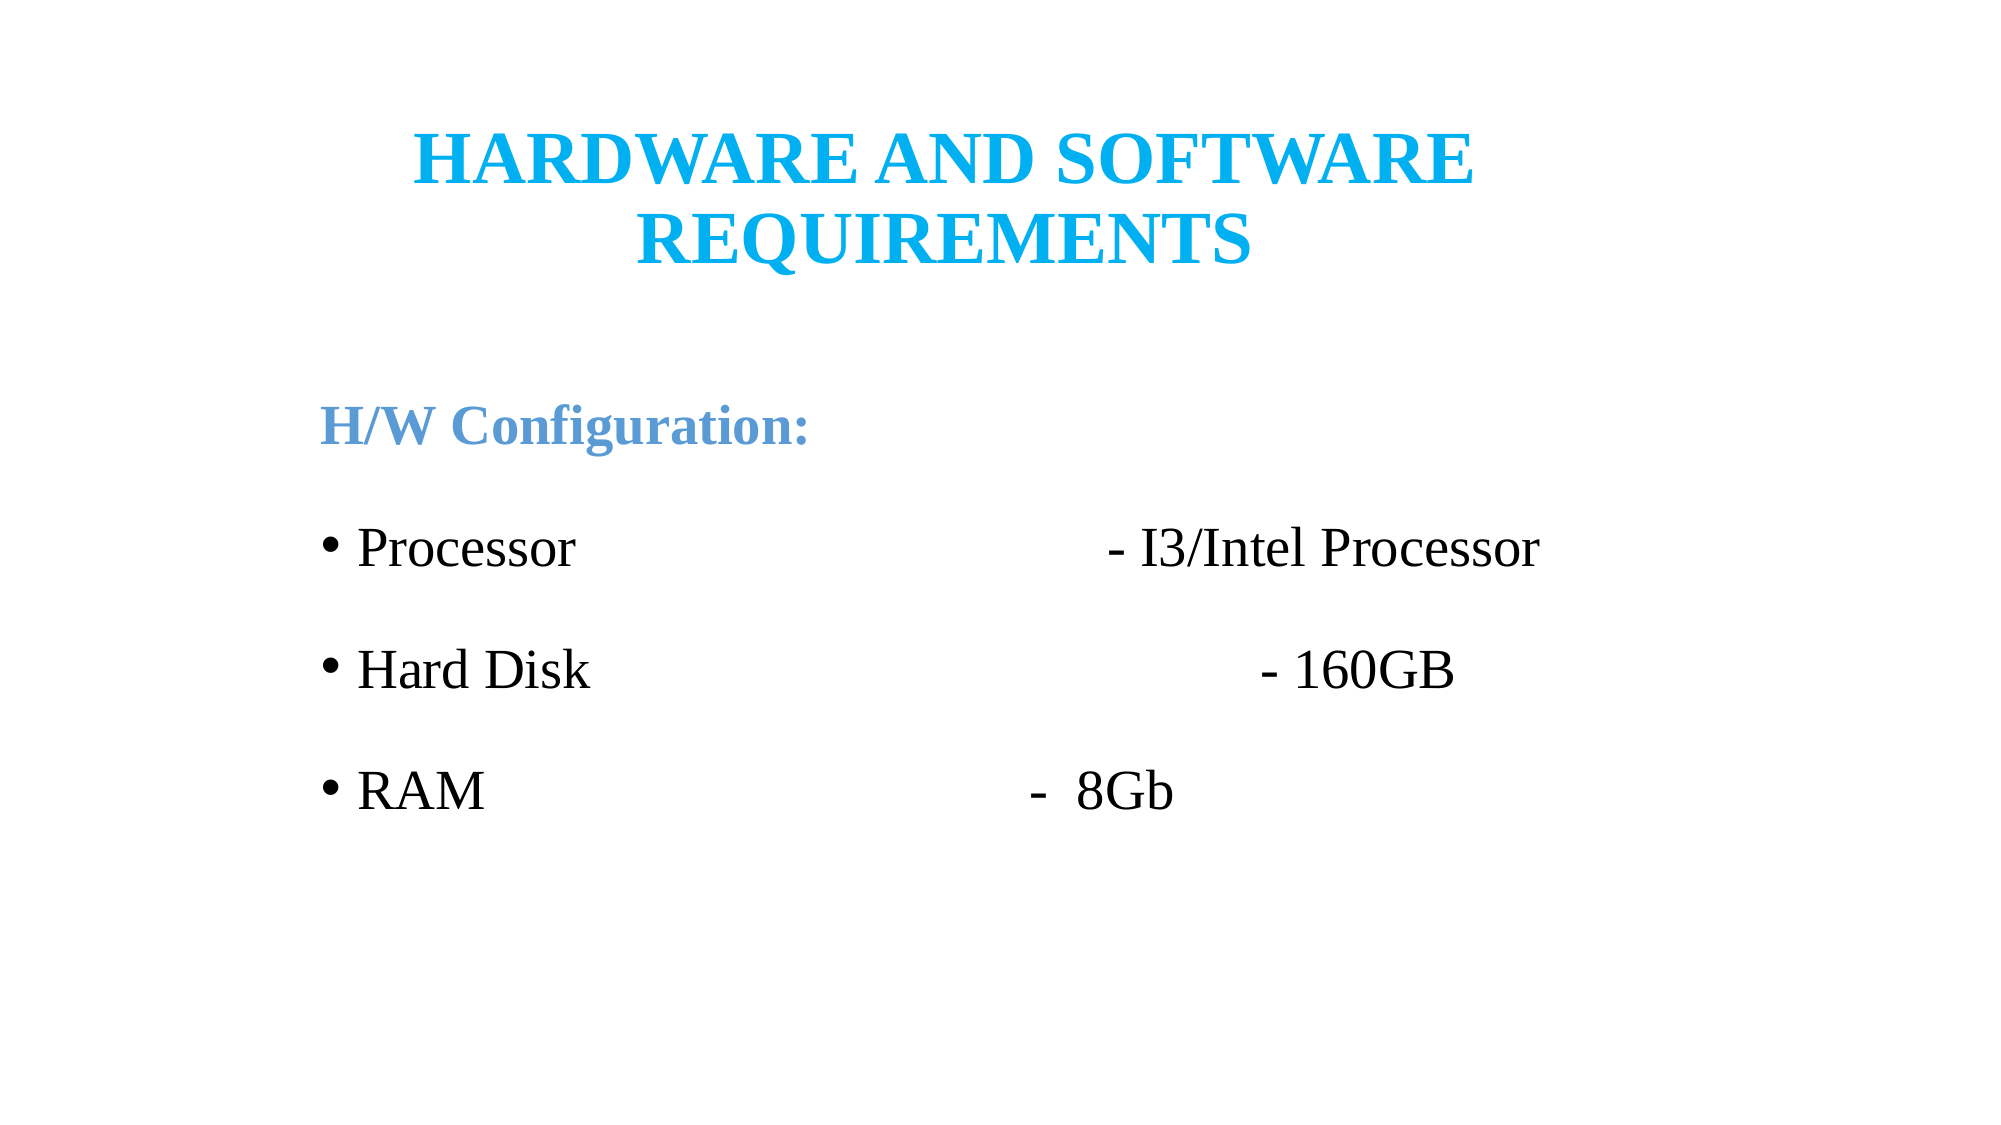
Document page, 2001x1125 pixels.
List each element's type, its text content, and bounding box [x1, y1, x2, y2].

title HARDWARE AND SOFTWARE REQUIREMENTS [333, 105, 1557, 293]
list H/W Configuration: Processor - I3/Intel Processor Hard Disk - 160GB RAM - 8Gb [305, 346, 1754, 831]
